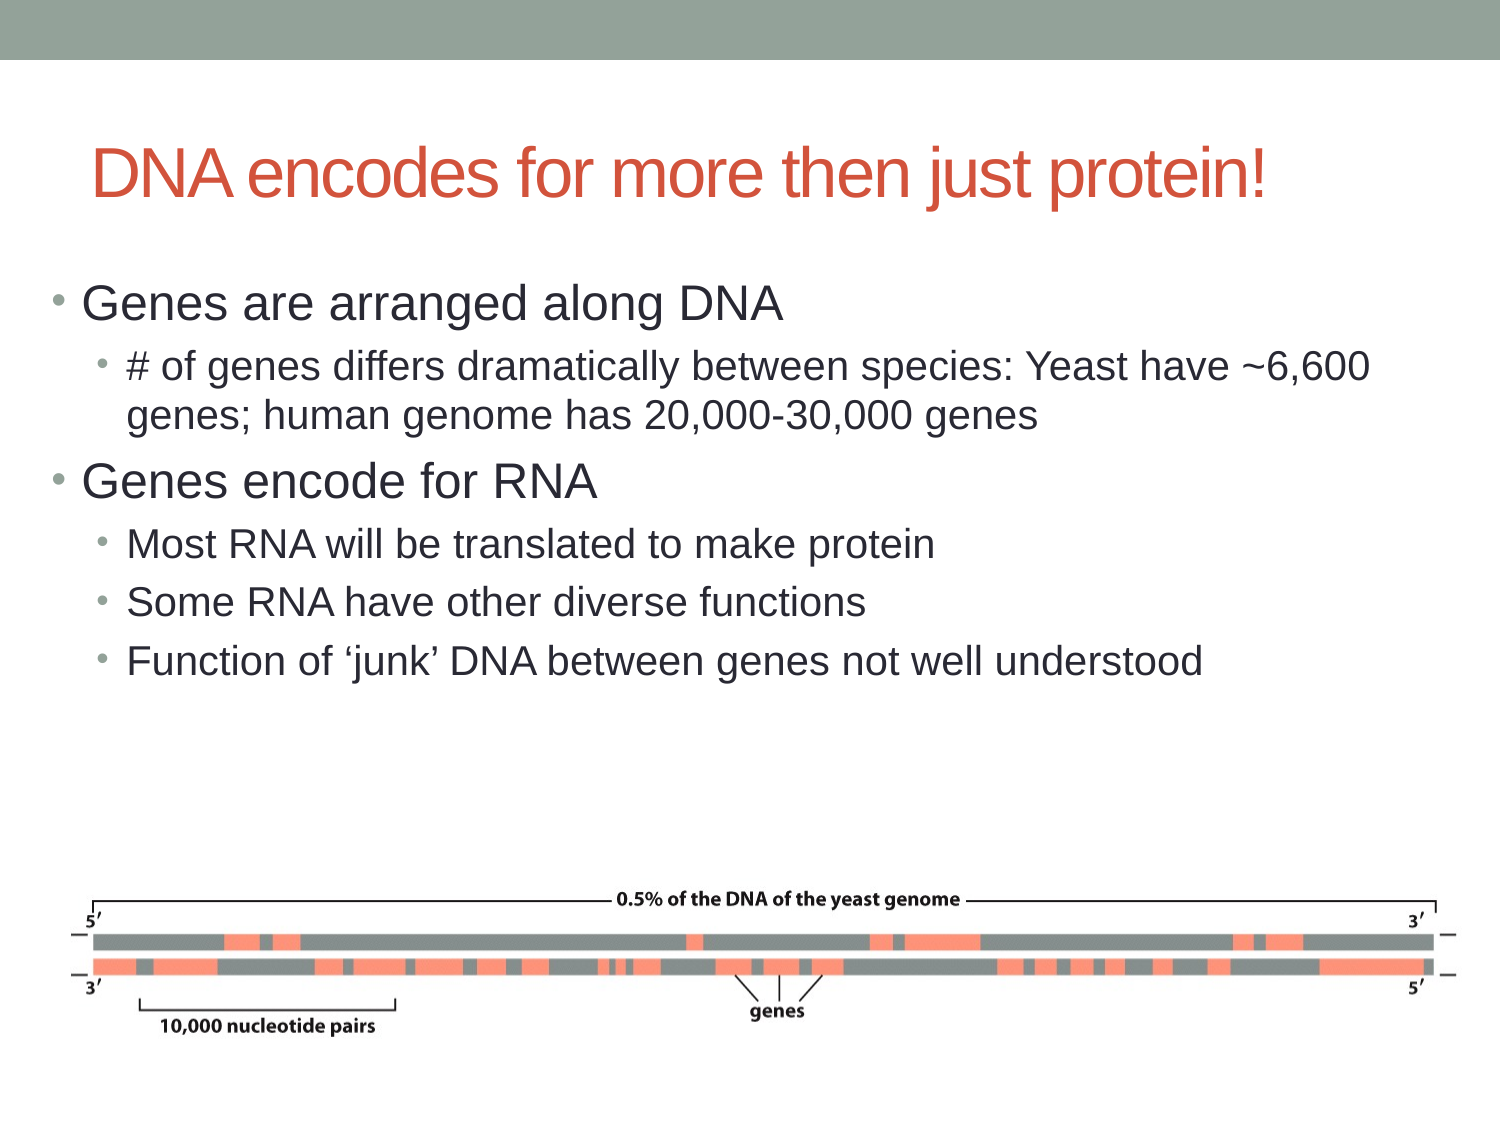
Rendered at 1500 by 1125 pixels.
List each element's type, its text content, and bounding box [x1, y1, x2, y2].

list Genes are arranged along DNA # of genes differs dramatically between species: Yeast have ~6,600 genes; human genome has 20,000-30,000 genes Genes encode for RNA Most RNA will be translated to make protein Some RNA have other diverse functions Function of ‘junk’ DNA between genes not well understood [36, 262, 1462, 1063]
picture [62, 878, 1462, 1040]
title DNA encodes for more then just protein! [75, 87, 1425, 250]
